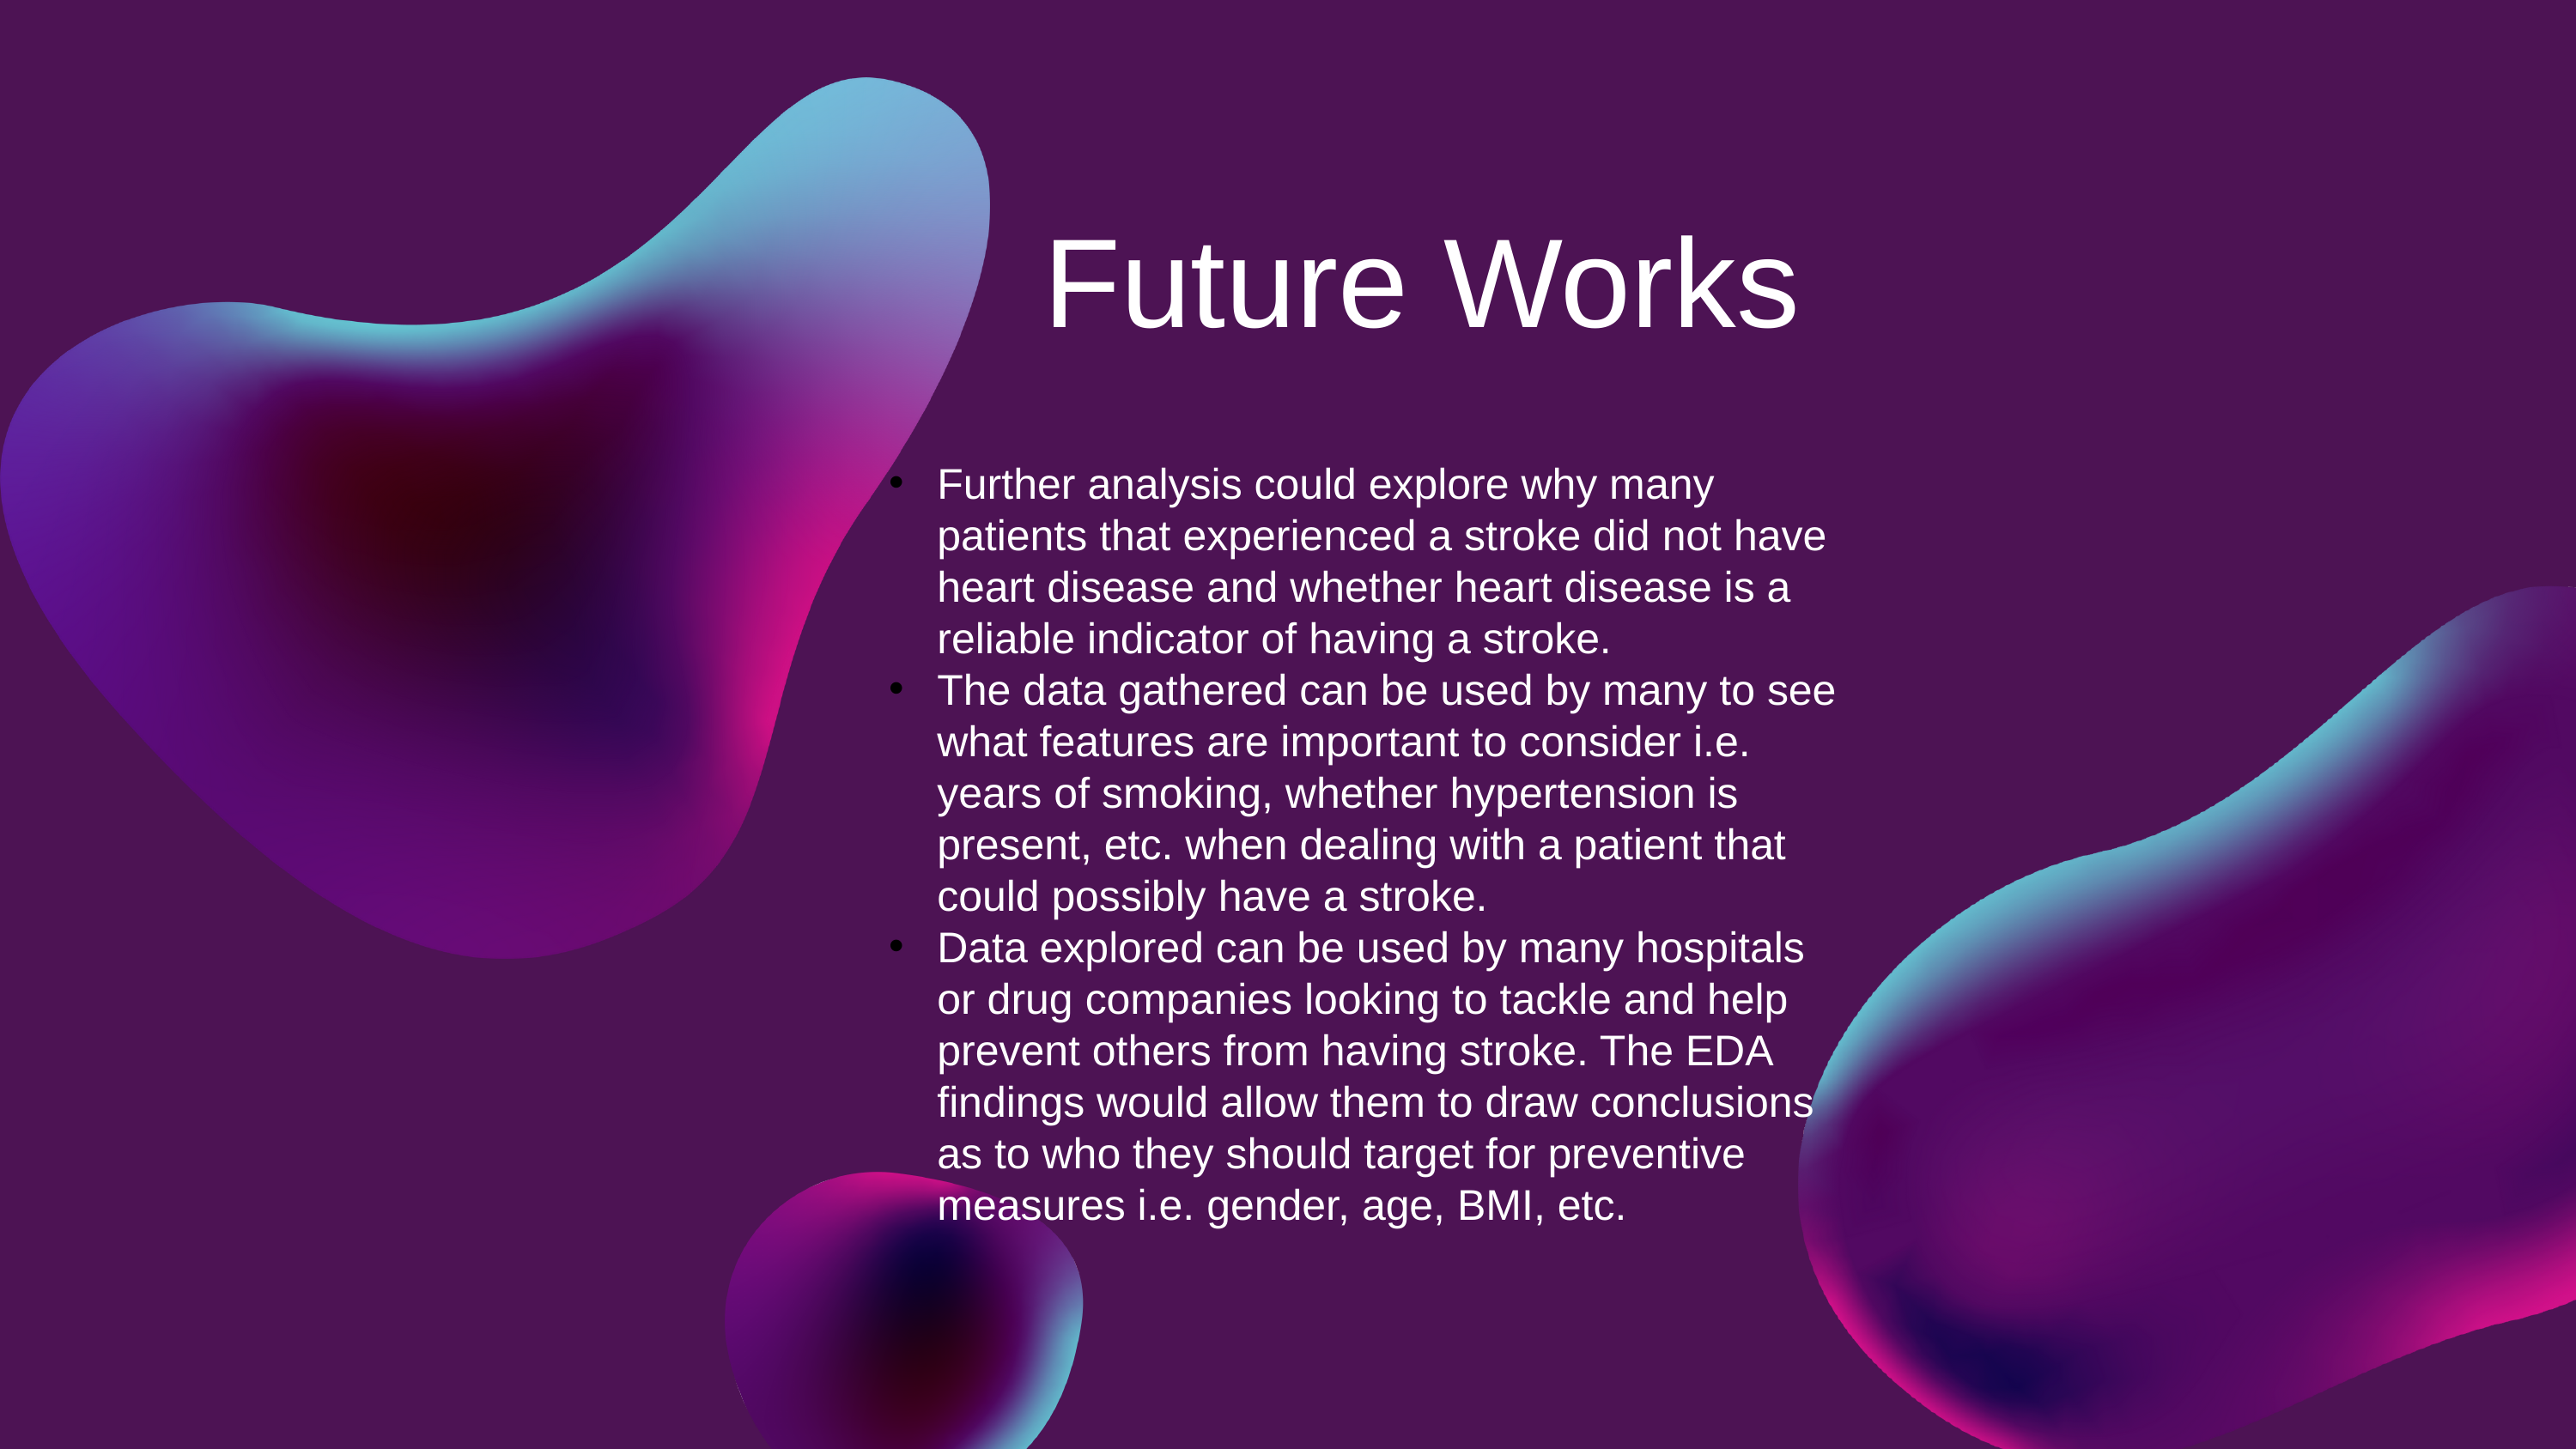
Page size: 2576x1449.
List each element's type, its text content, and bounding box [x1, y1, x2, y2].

text_box Further analysis could explore why many patients that experienced a stroke did not have heart disease and whether heart disease is a reliable indicator of having a stroke. The data gathered can be used by many to see what features are important to consider i.e. years of smoking, whether hypertension is present, etc. when dealing with a patient that could possibly have a stroke. Data explored can be used by many hospitals or drug companies looking to tackle and help prevent others from having stroke. The EDA findings would allow them to draw conclusions as to who they should target for preventive measures i.e. gender, age, BMI, etc. [876, 450, 1859, 1287]
picture [680, 1160, 1138, 1449]
picture [1747, 452, 2576, 1449]
picture [0, 77, 991, 960]
text_box Future Works [1043, 173, 2102, 353]
